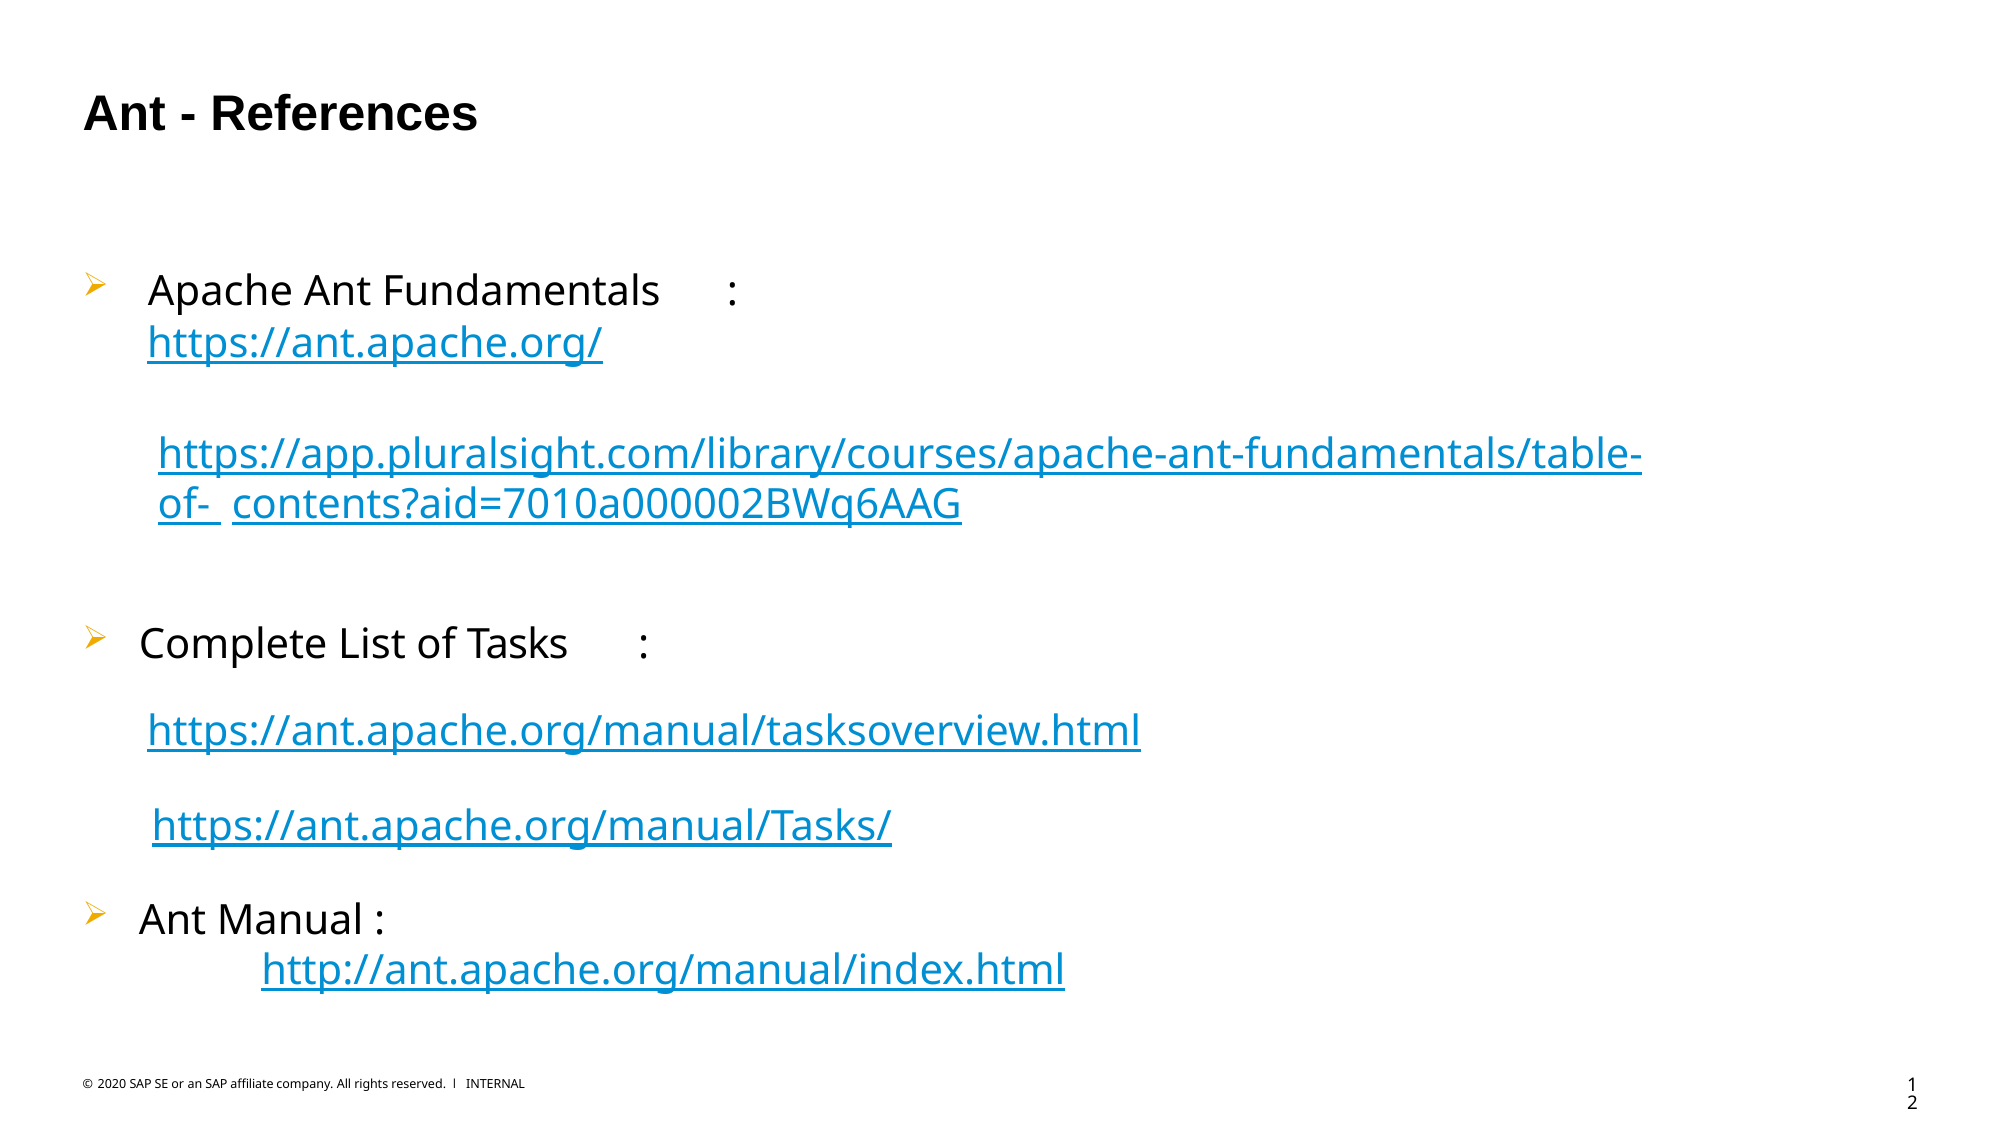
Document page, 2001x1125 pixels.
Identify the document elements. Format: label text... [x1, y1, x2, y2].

slide_number 12 [1890, 1071, 1924, 1125]
text_box Apache Ant Fundamentals : https://ant.apache.org/ https://app.pluralsight.com/library/courses/apache-ant-fundamentals/table-of- contents?aid=7010a000002BWq6AAG Complete List of Tasks : https://ant.apache.org/manual/tasksoverview.html https://ant.apache.org/manual/Tasks/ Ant Manual : http://ant.apache.org/manual/index.html [80, 261, 1679, 1001]
title Ant - References [80, 78, 483, 269]
footer © 2020 SAP SE or an SAP affiliate company. All rights reserved. ǀ INTERNAL [80, 1075, 526, 1125]
